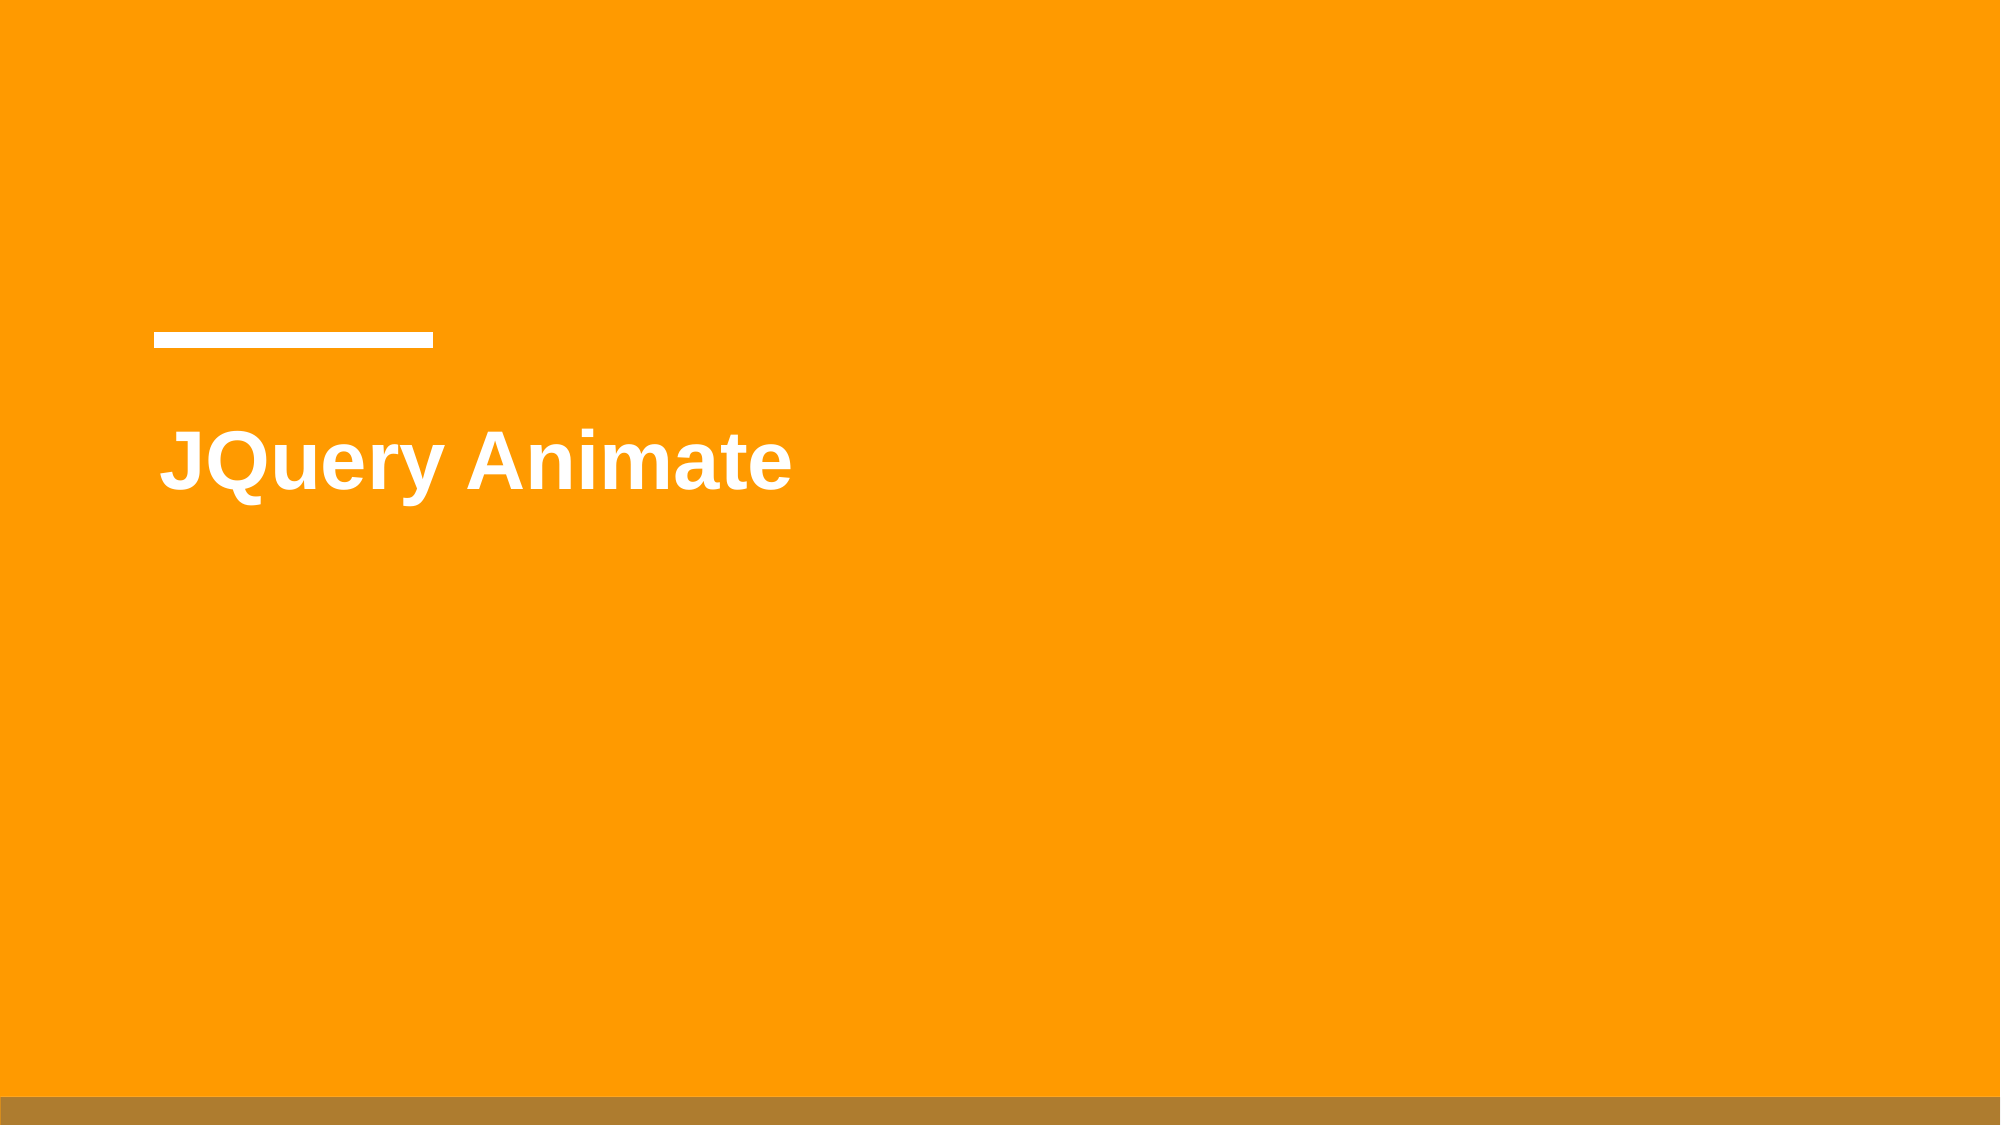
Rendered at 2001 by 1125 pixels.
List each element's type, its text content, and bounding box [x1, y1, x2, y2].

picture [0, 1080, 2001, 1125]
title JQuery Animate [144, 391, 1888, 534]
